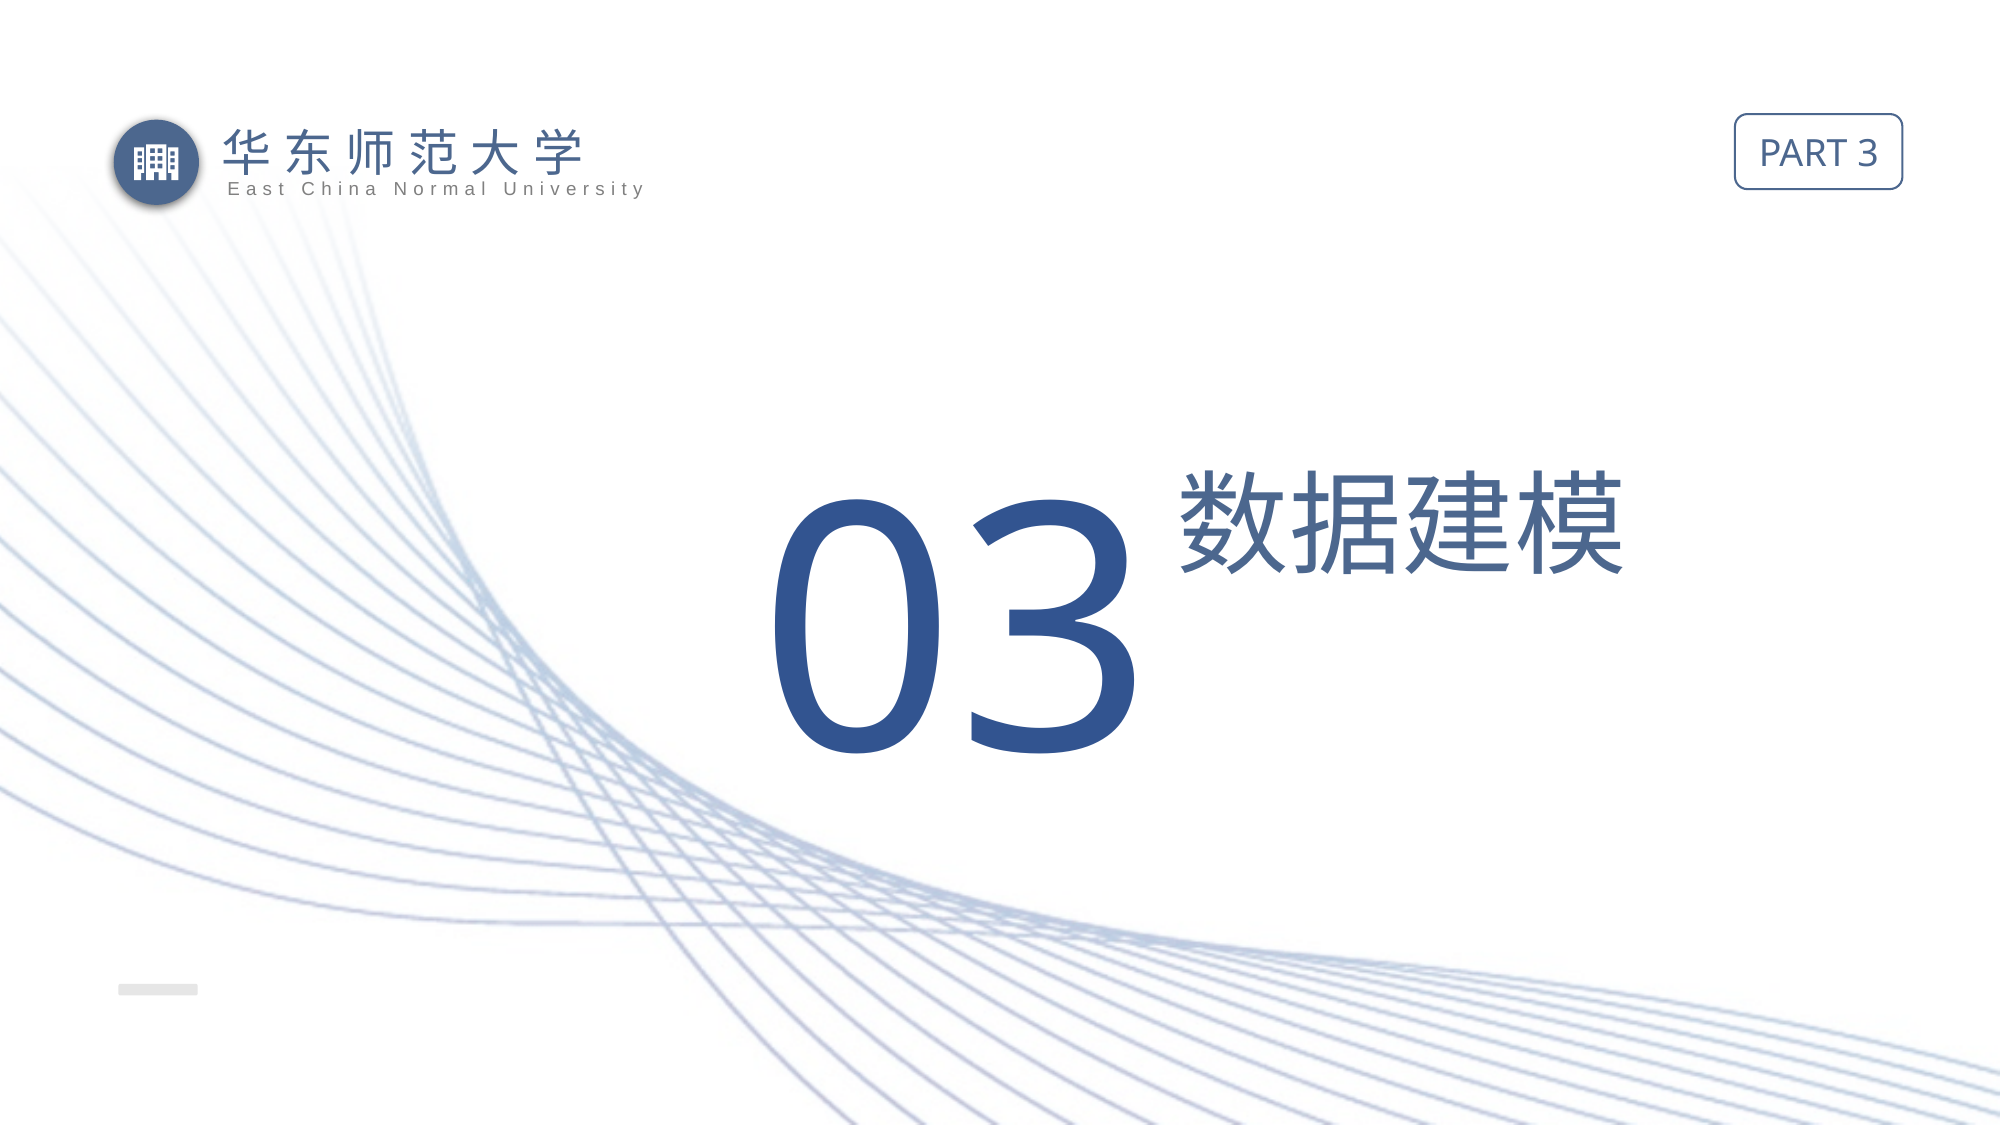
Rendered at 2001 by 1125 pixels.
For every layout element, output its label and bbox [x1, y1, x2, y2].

text_box [206, 113, 948, 250]
text_box [113, 119, 199, 205]
text_box [0, 0, 2000, 1125]
